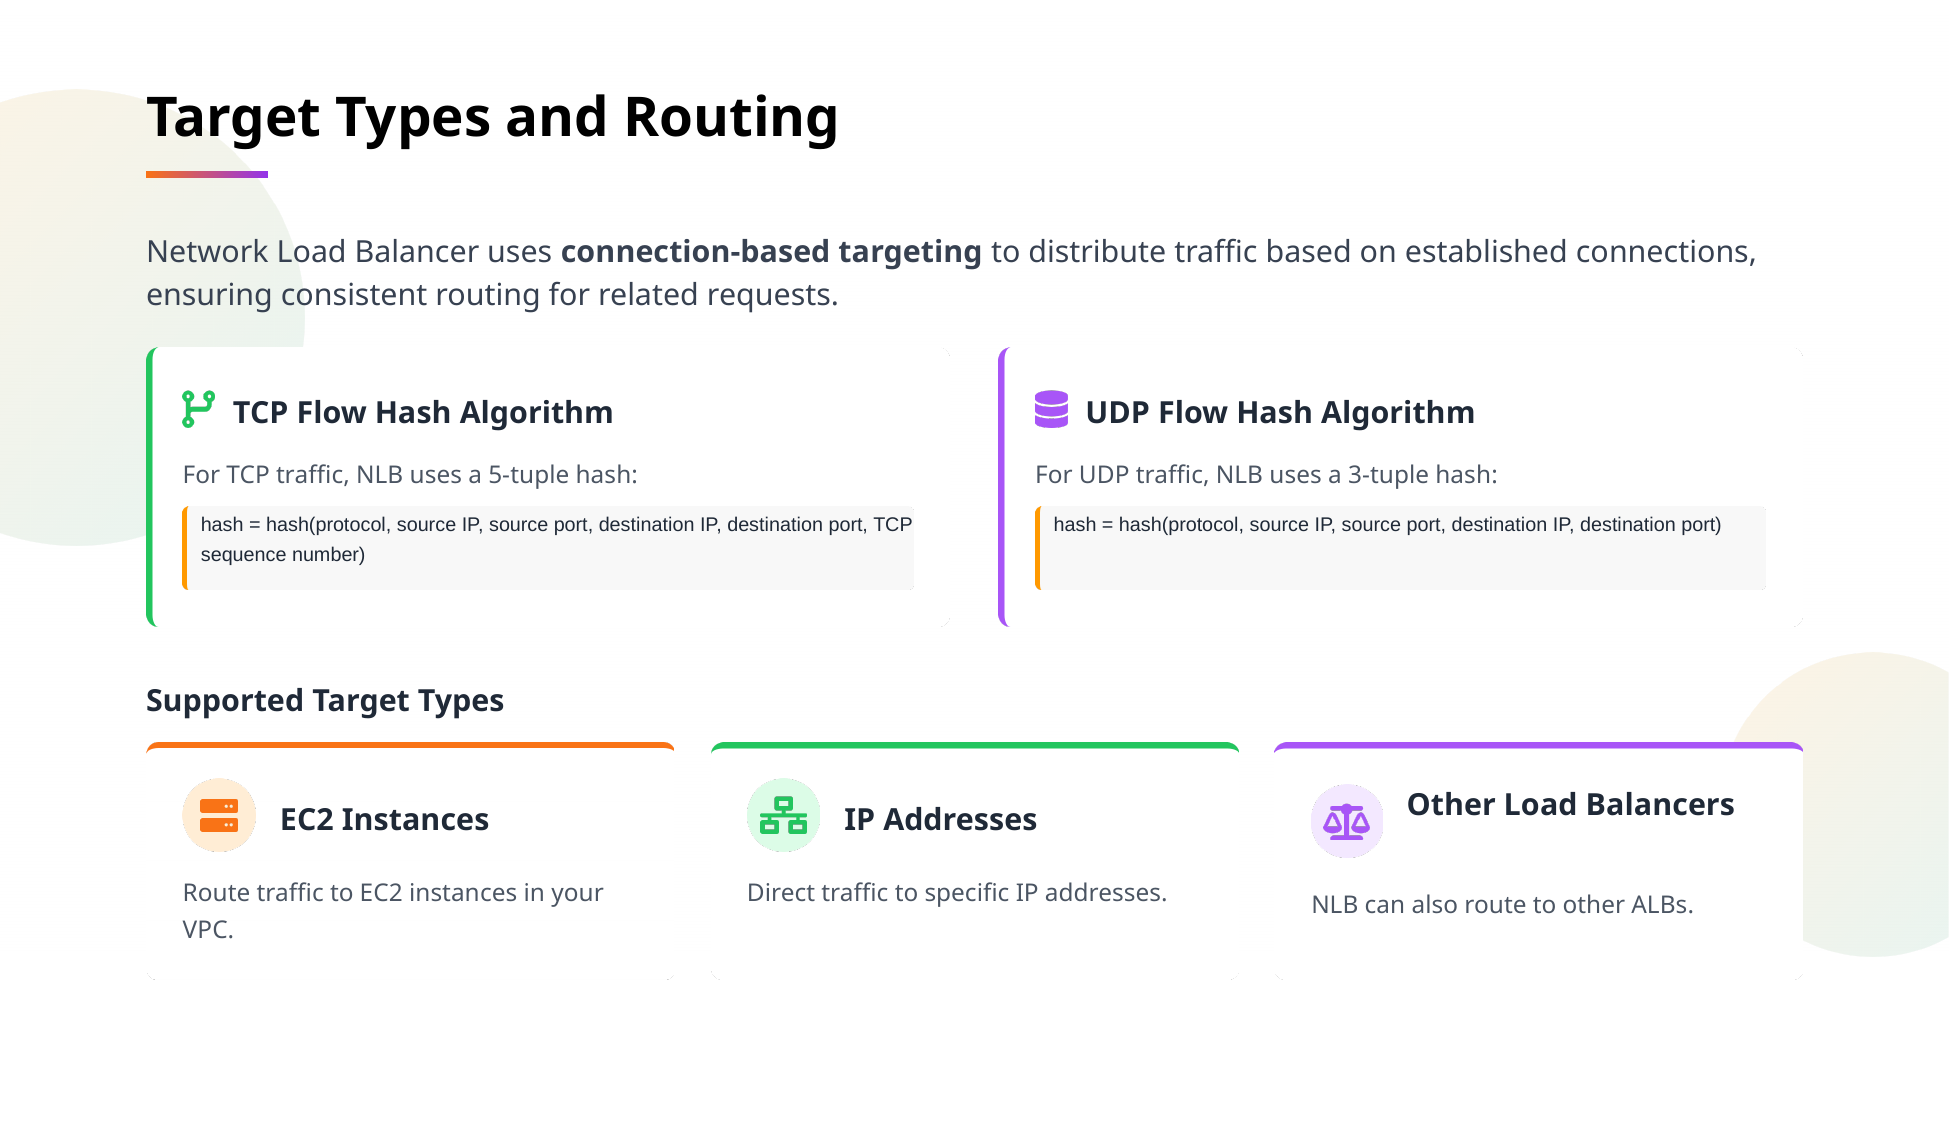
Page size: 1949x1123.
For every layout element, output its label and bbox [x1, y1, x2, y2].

picture [0, 12, 1949, 980]
